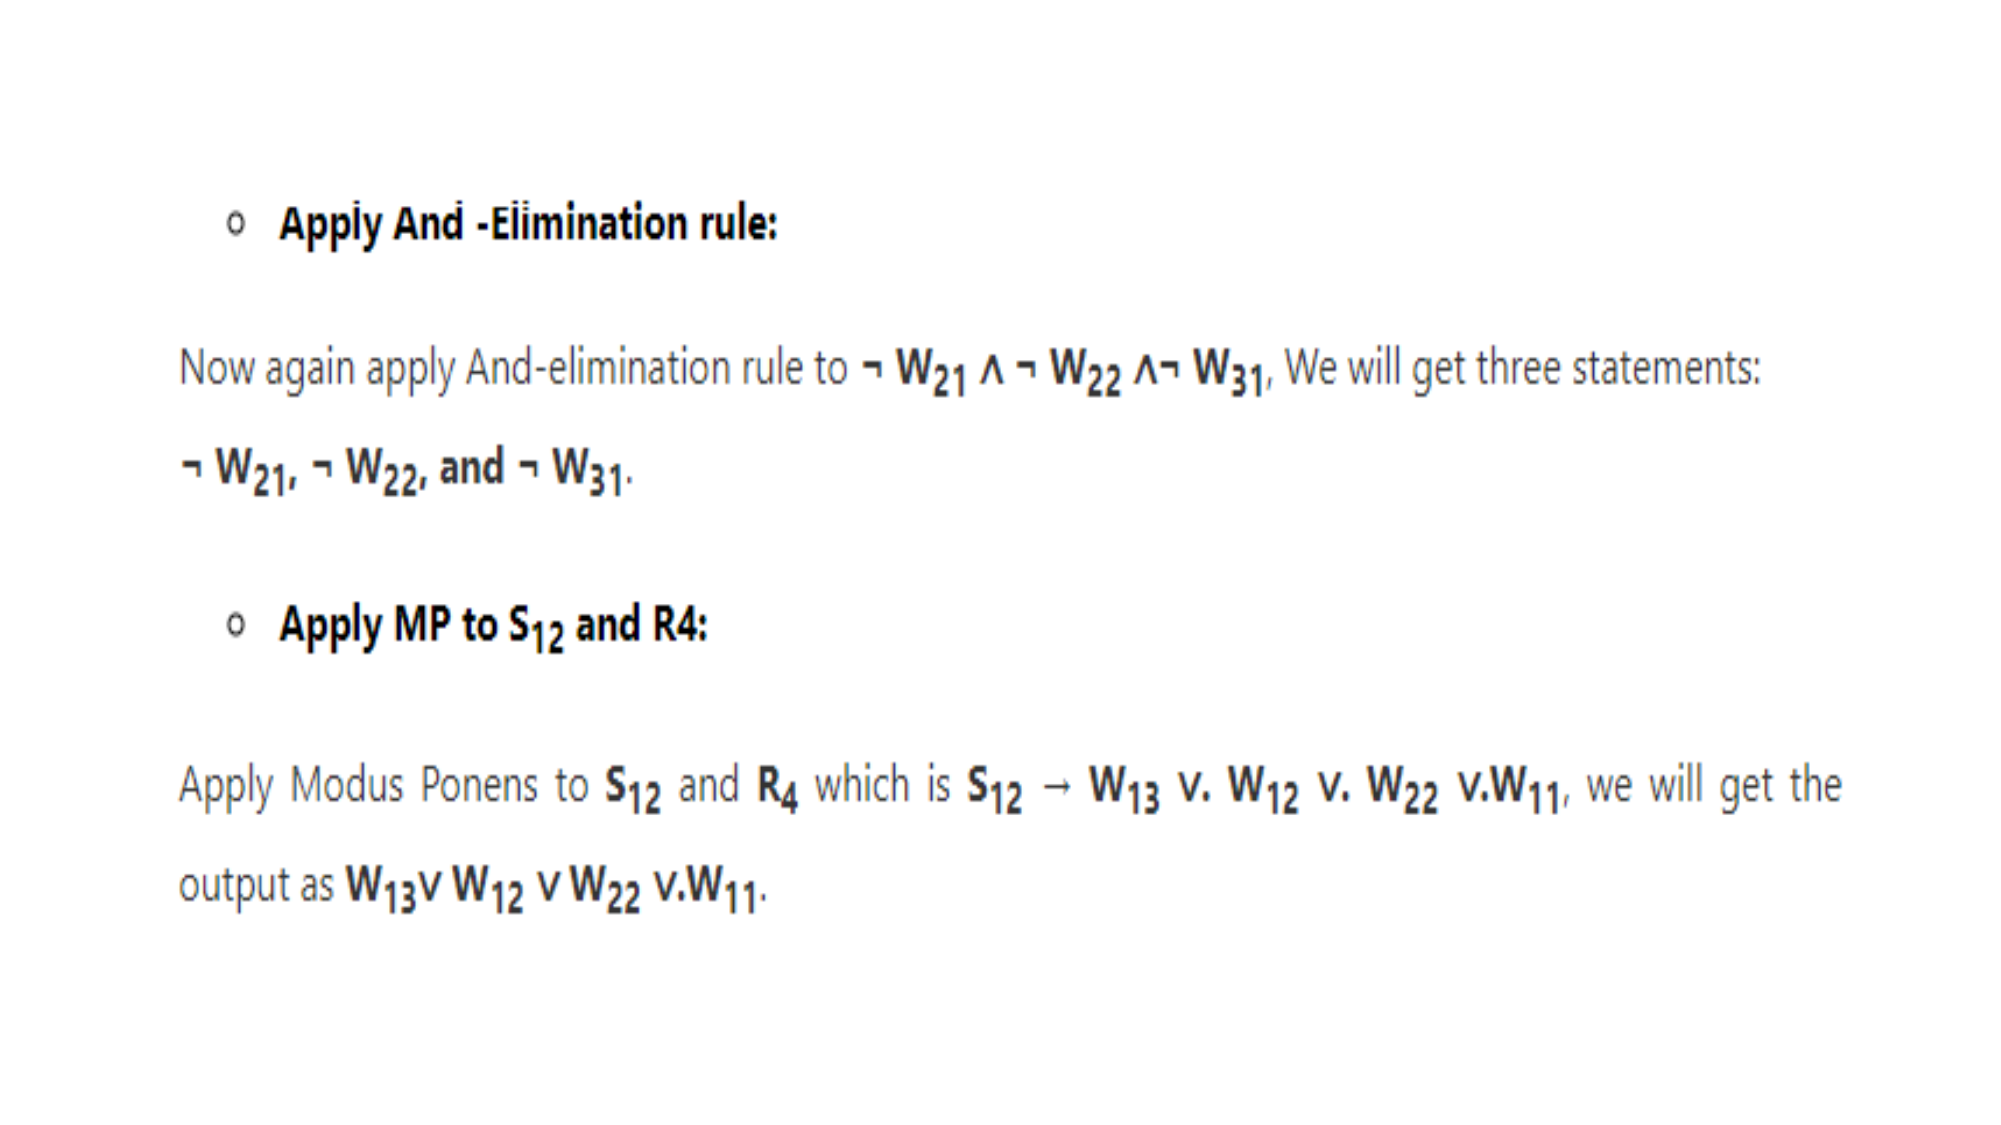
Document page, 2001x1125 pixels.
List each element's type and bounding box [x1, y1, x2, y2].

picture [169, 188, 1868, 938]
